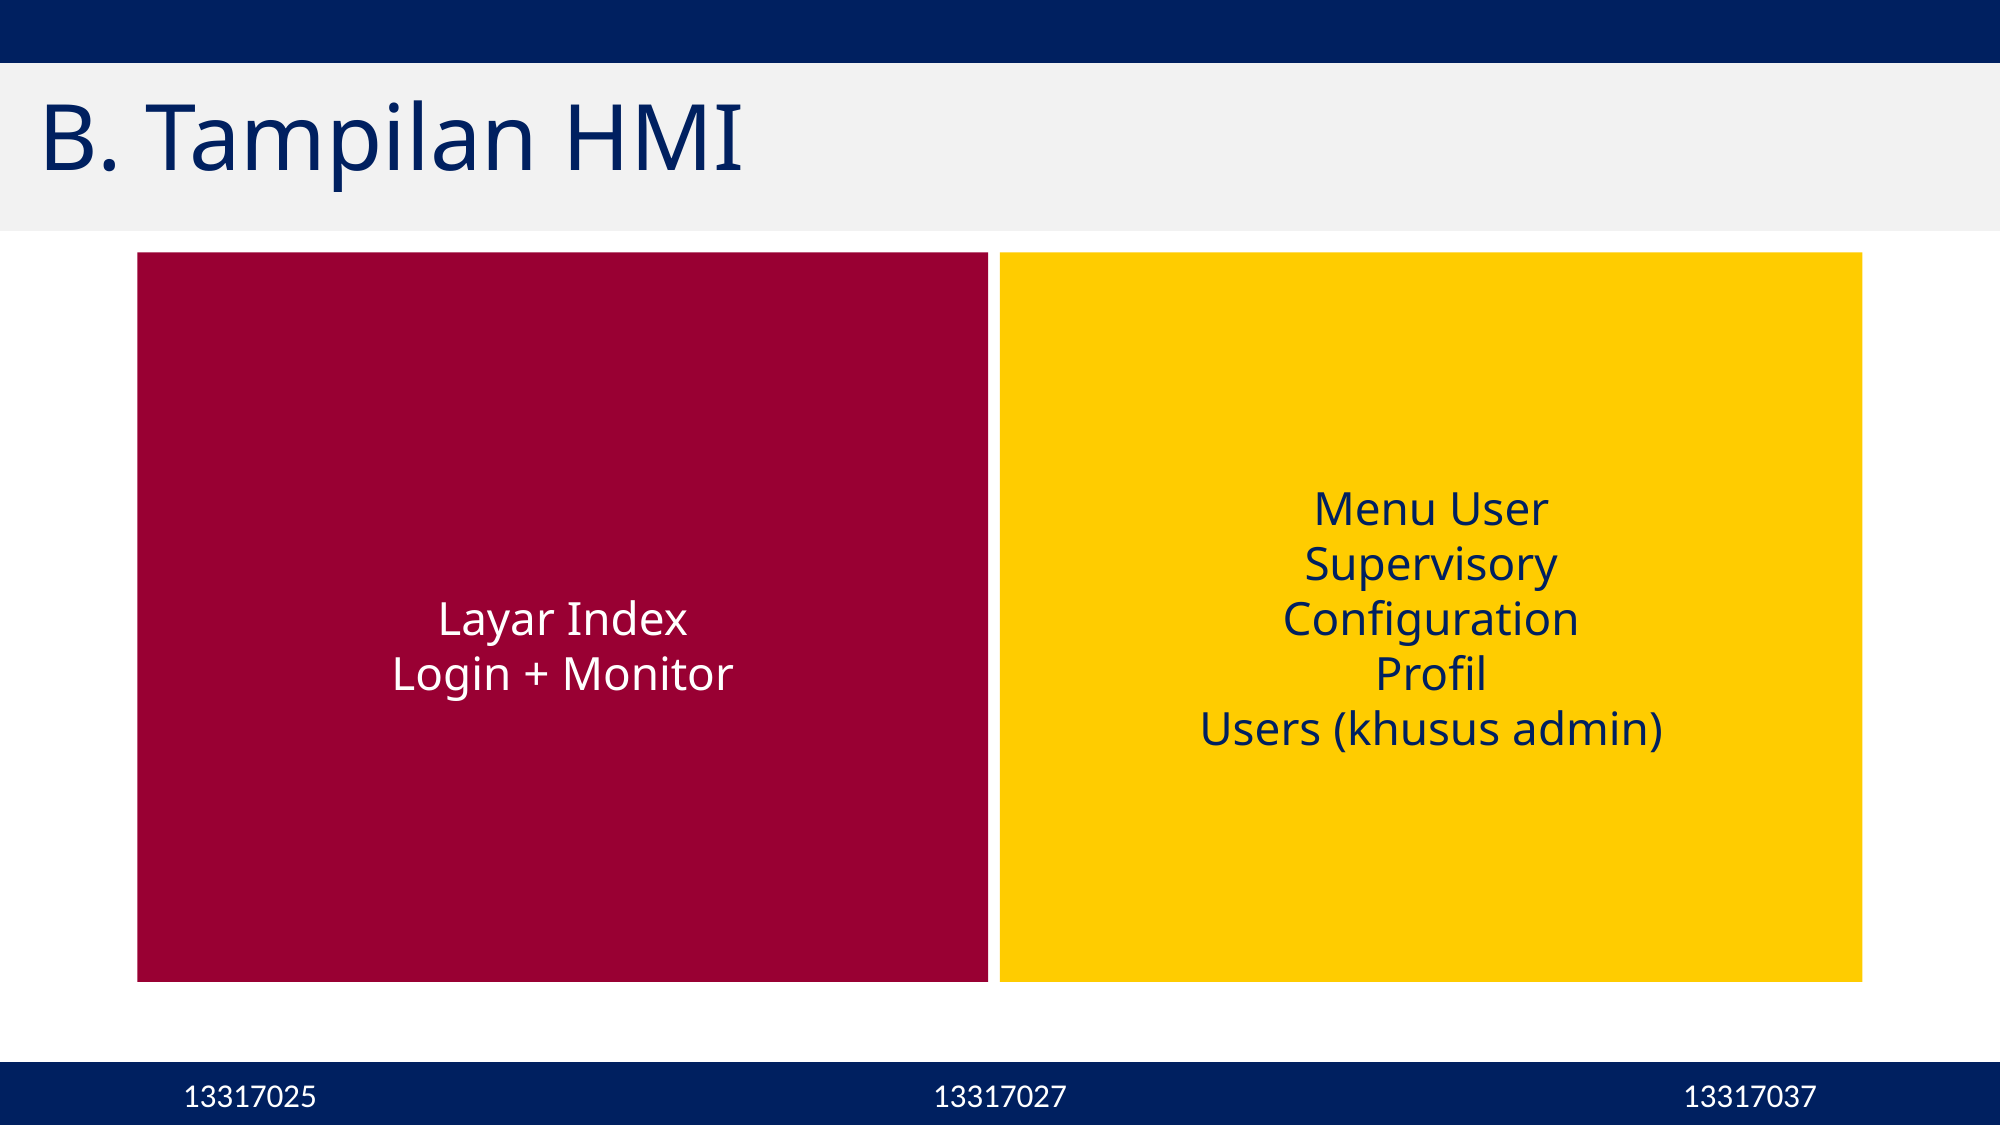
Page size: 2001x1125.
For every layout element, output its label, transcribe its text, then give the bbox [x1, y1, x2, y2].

text_box Layar Index Login + Monitor [137, 252, 989, 982]
text_box Menu User Supervisory Configuration Profil Users (khusus admin) [999, 252, 1863, 982]
text_box [0, 0, 2000, 63]
text_box [0, 1062, 2000, 1125]
text_box B. Tampilan HMI [0, 63, 2000, 231]
text_box 13317025 13317027 13317037 [137, 1066, 1863, 1122]
